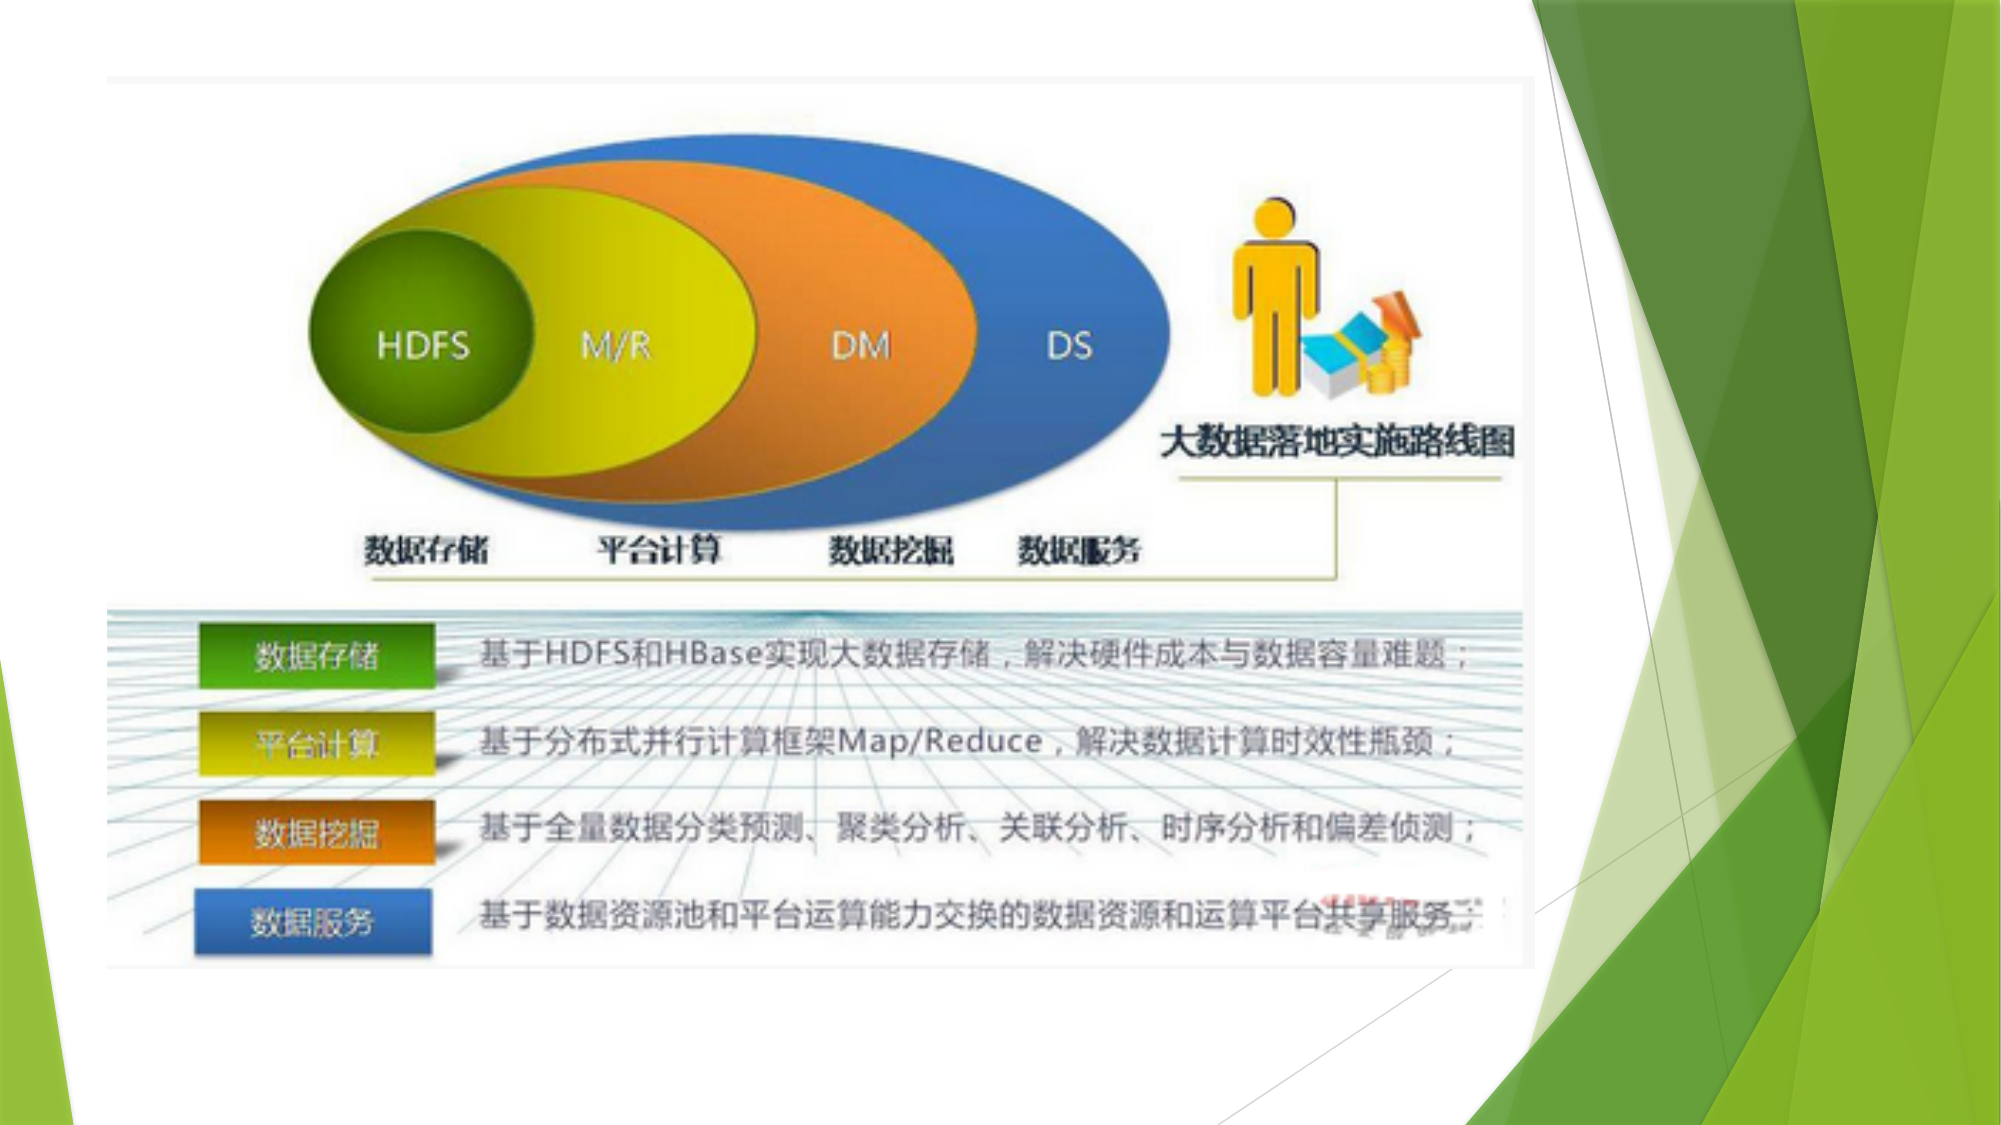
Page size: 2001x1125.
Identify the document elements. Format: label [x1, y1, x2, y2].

picture [107, 76, 1535, 970]
